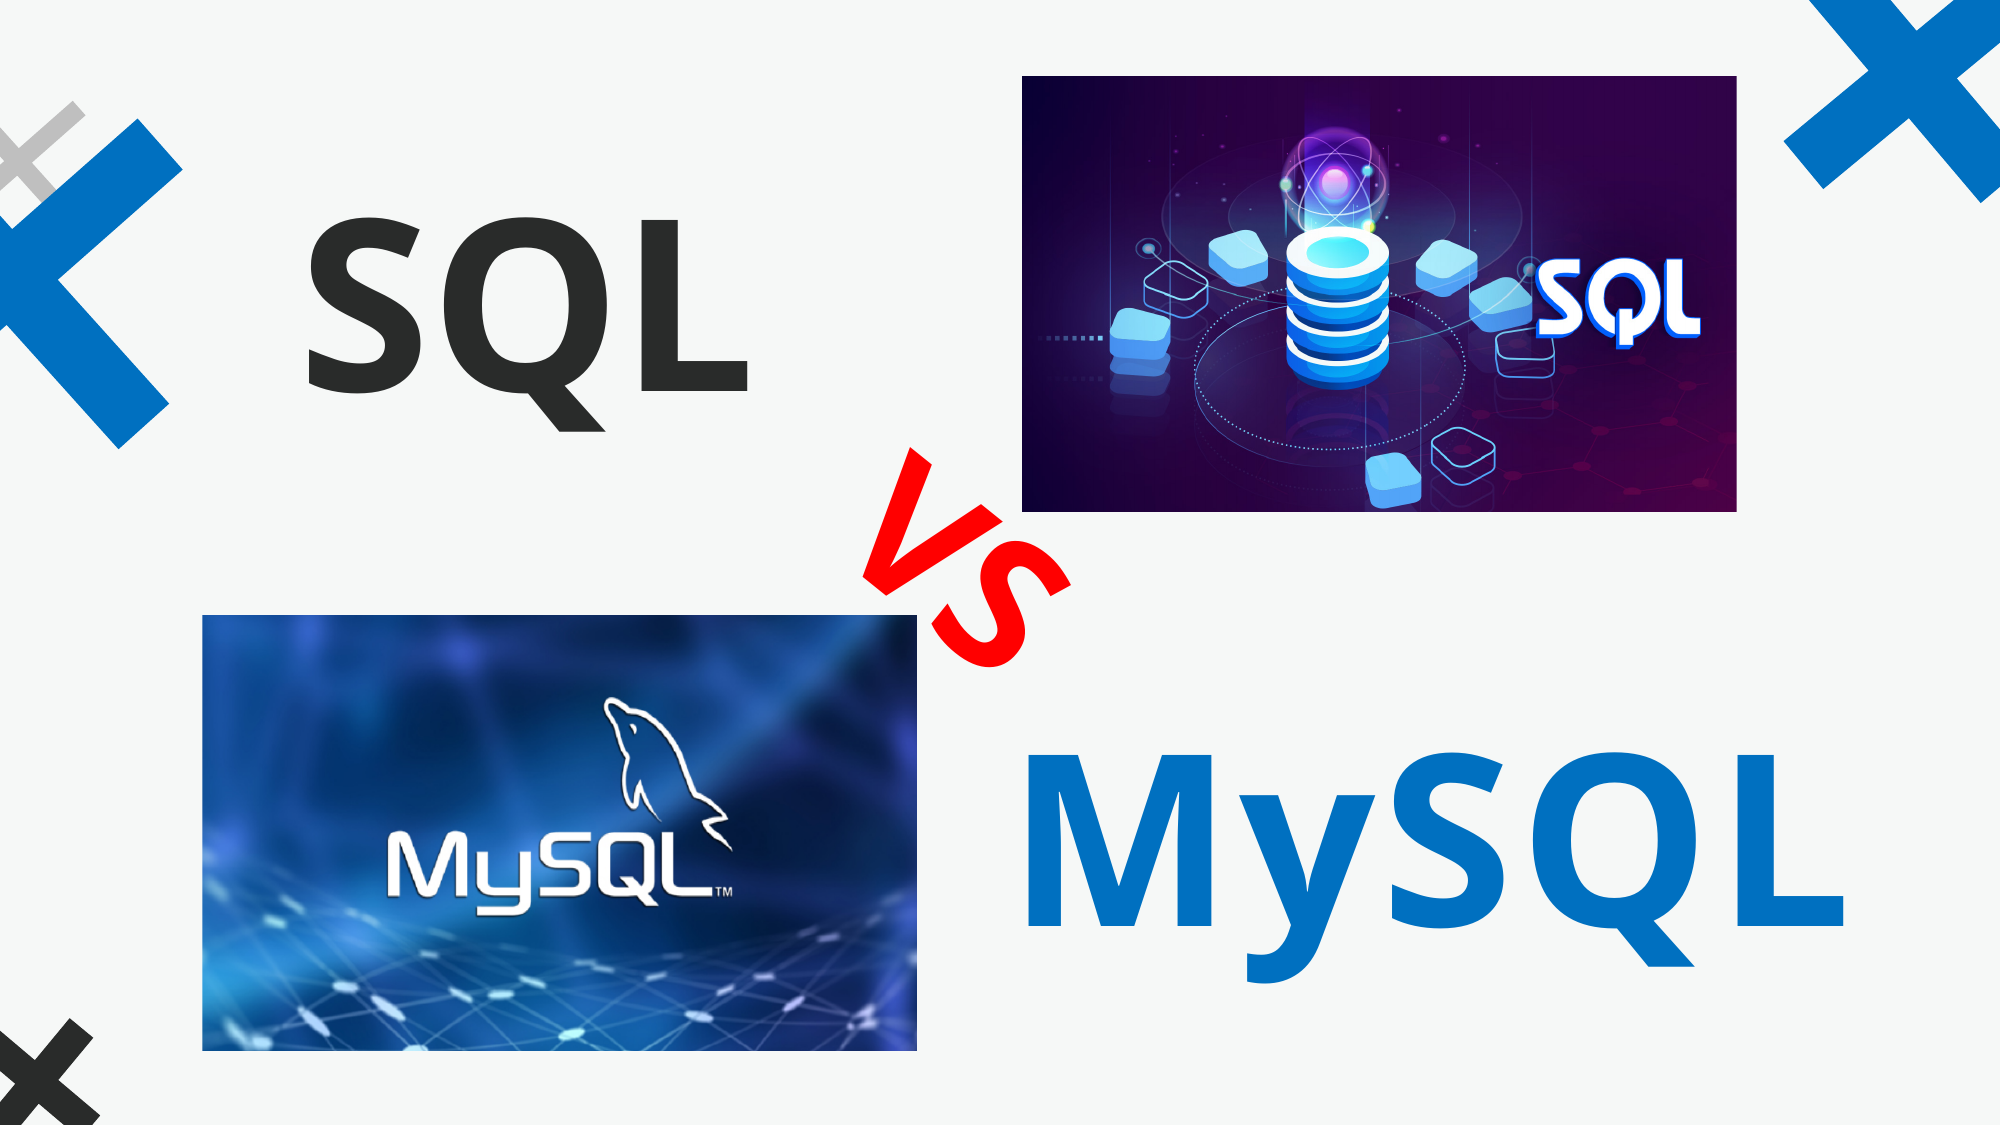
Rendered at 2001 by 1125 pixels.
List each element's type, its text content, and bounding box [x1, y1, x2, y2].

text_box [0, 99, 88, 203]
text_box VS [789, 391, 1132, 732]
text_box [201, 614, 918, 1052]
text_box [0, 117, 185, 451]
text_box [0, 1016, 102, 1125]
text_box [1021, 76, 1738, 513]
text_box [1782, 0, 2000, 205]
text_box MySQL [992, 679, 1868, 982]
text_box SQL [283, 144, 772, 447]
